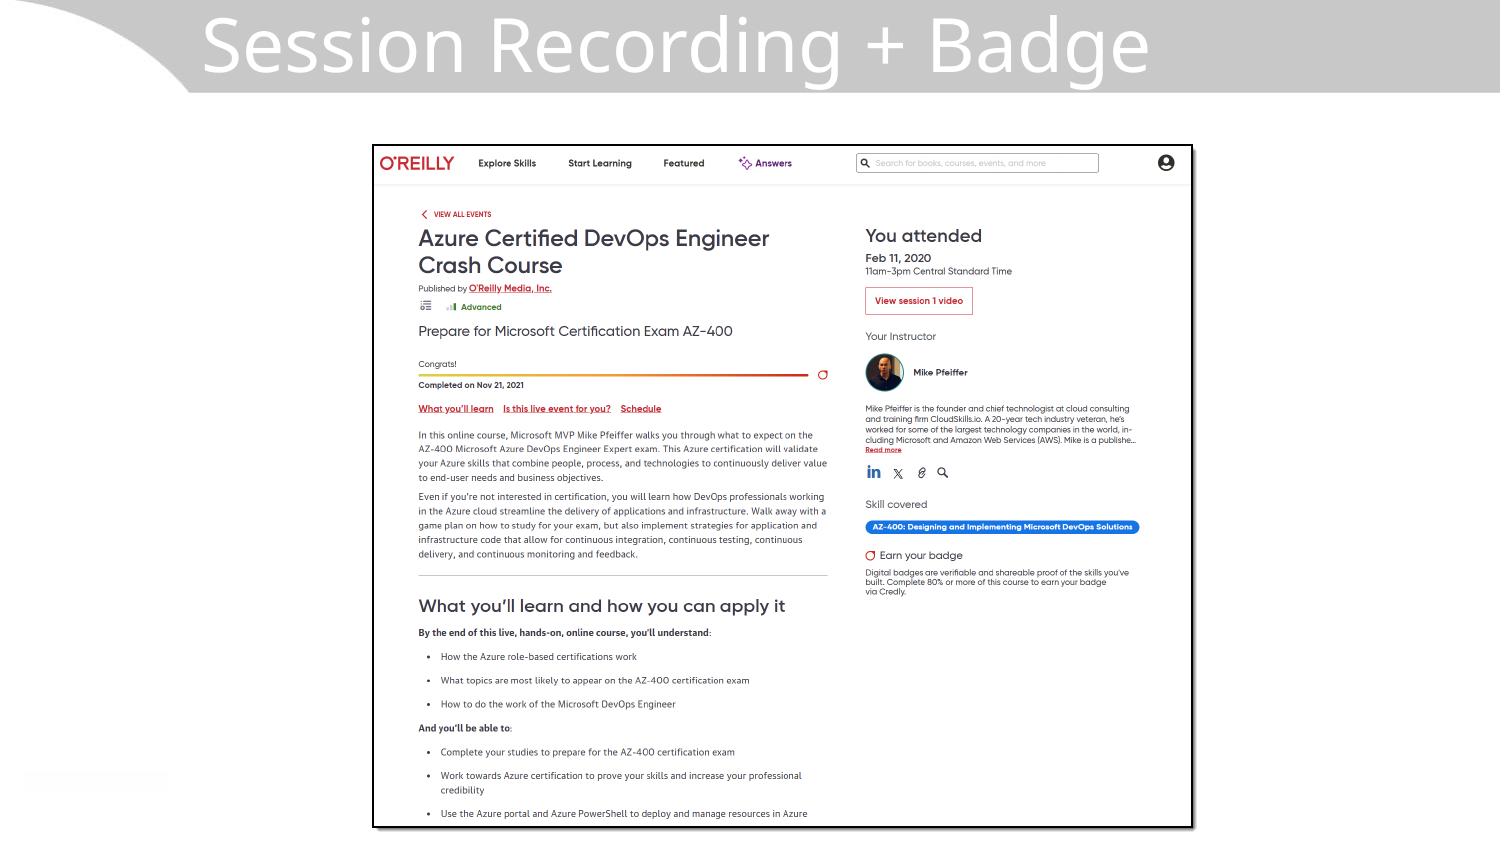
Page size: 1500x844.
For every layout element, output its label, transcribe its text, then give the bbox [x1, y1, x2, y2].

title Session Recording + Badge [186, 0, 1425, 82]
picture [0, 0, 1500, 844]
